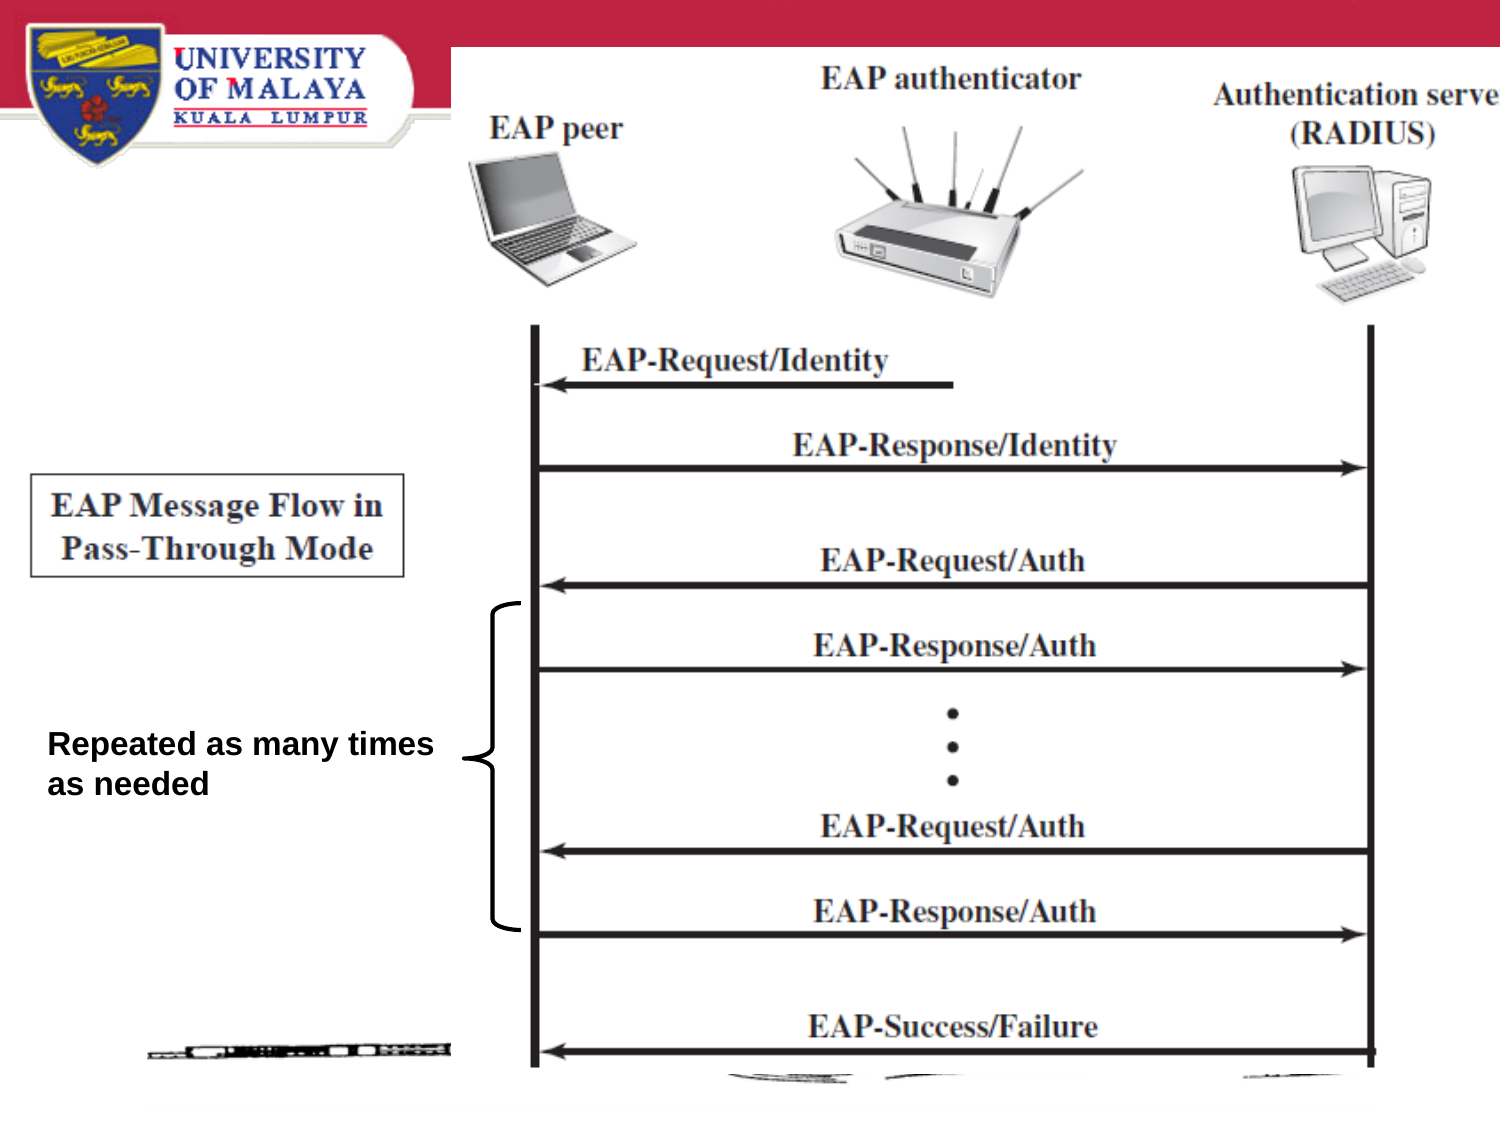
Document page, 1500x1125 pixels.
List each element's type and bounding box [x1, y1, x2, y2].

picture [0, 454, 419, 604]
picture [0, 0, 1500, 1106]
text_box [32, 602, 522, 931]
